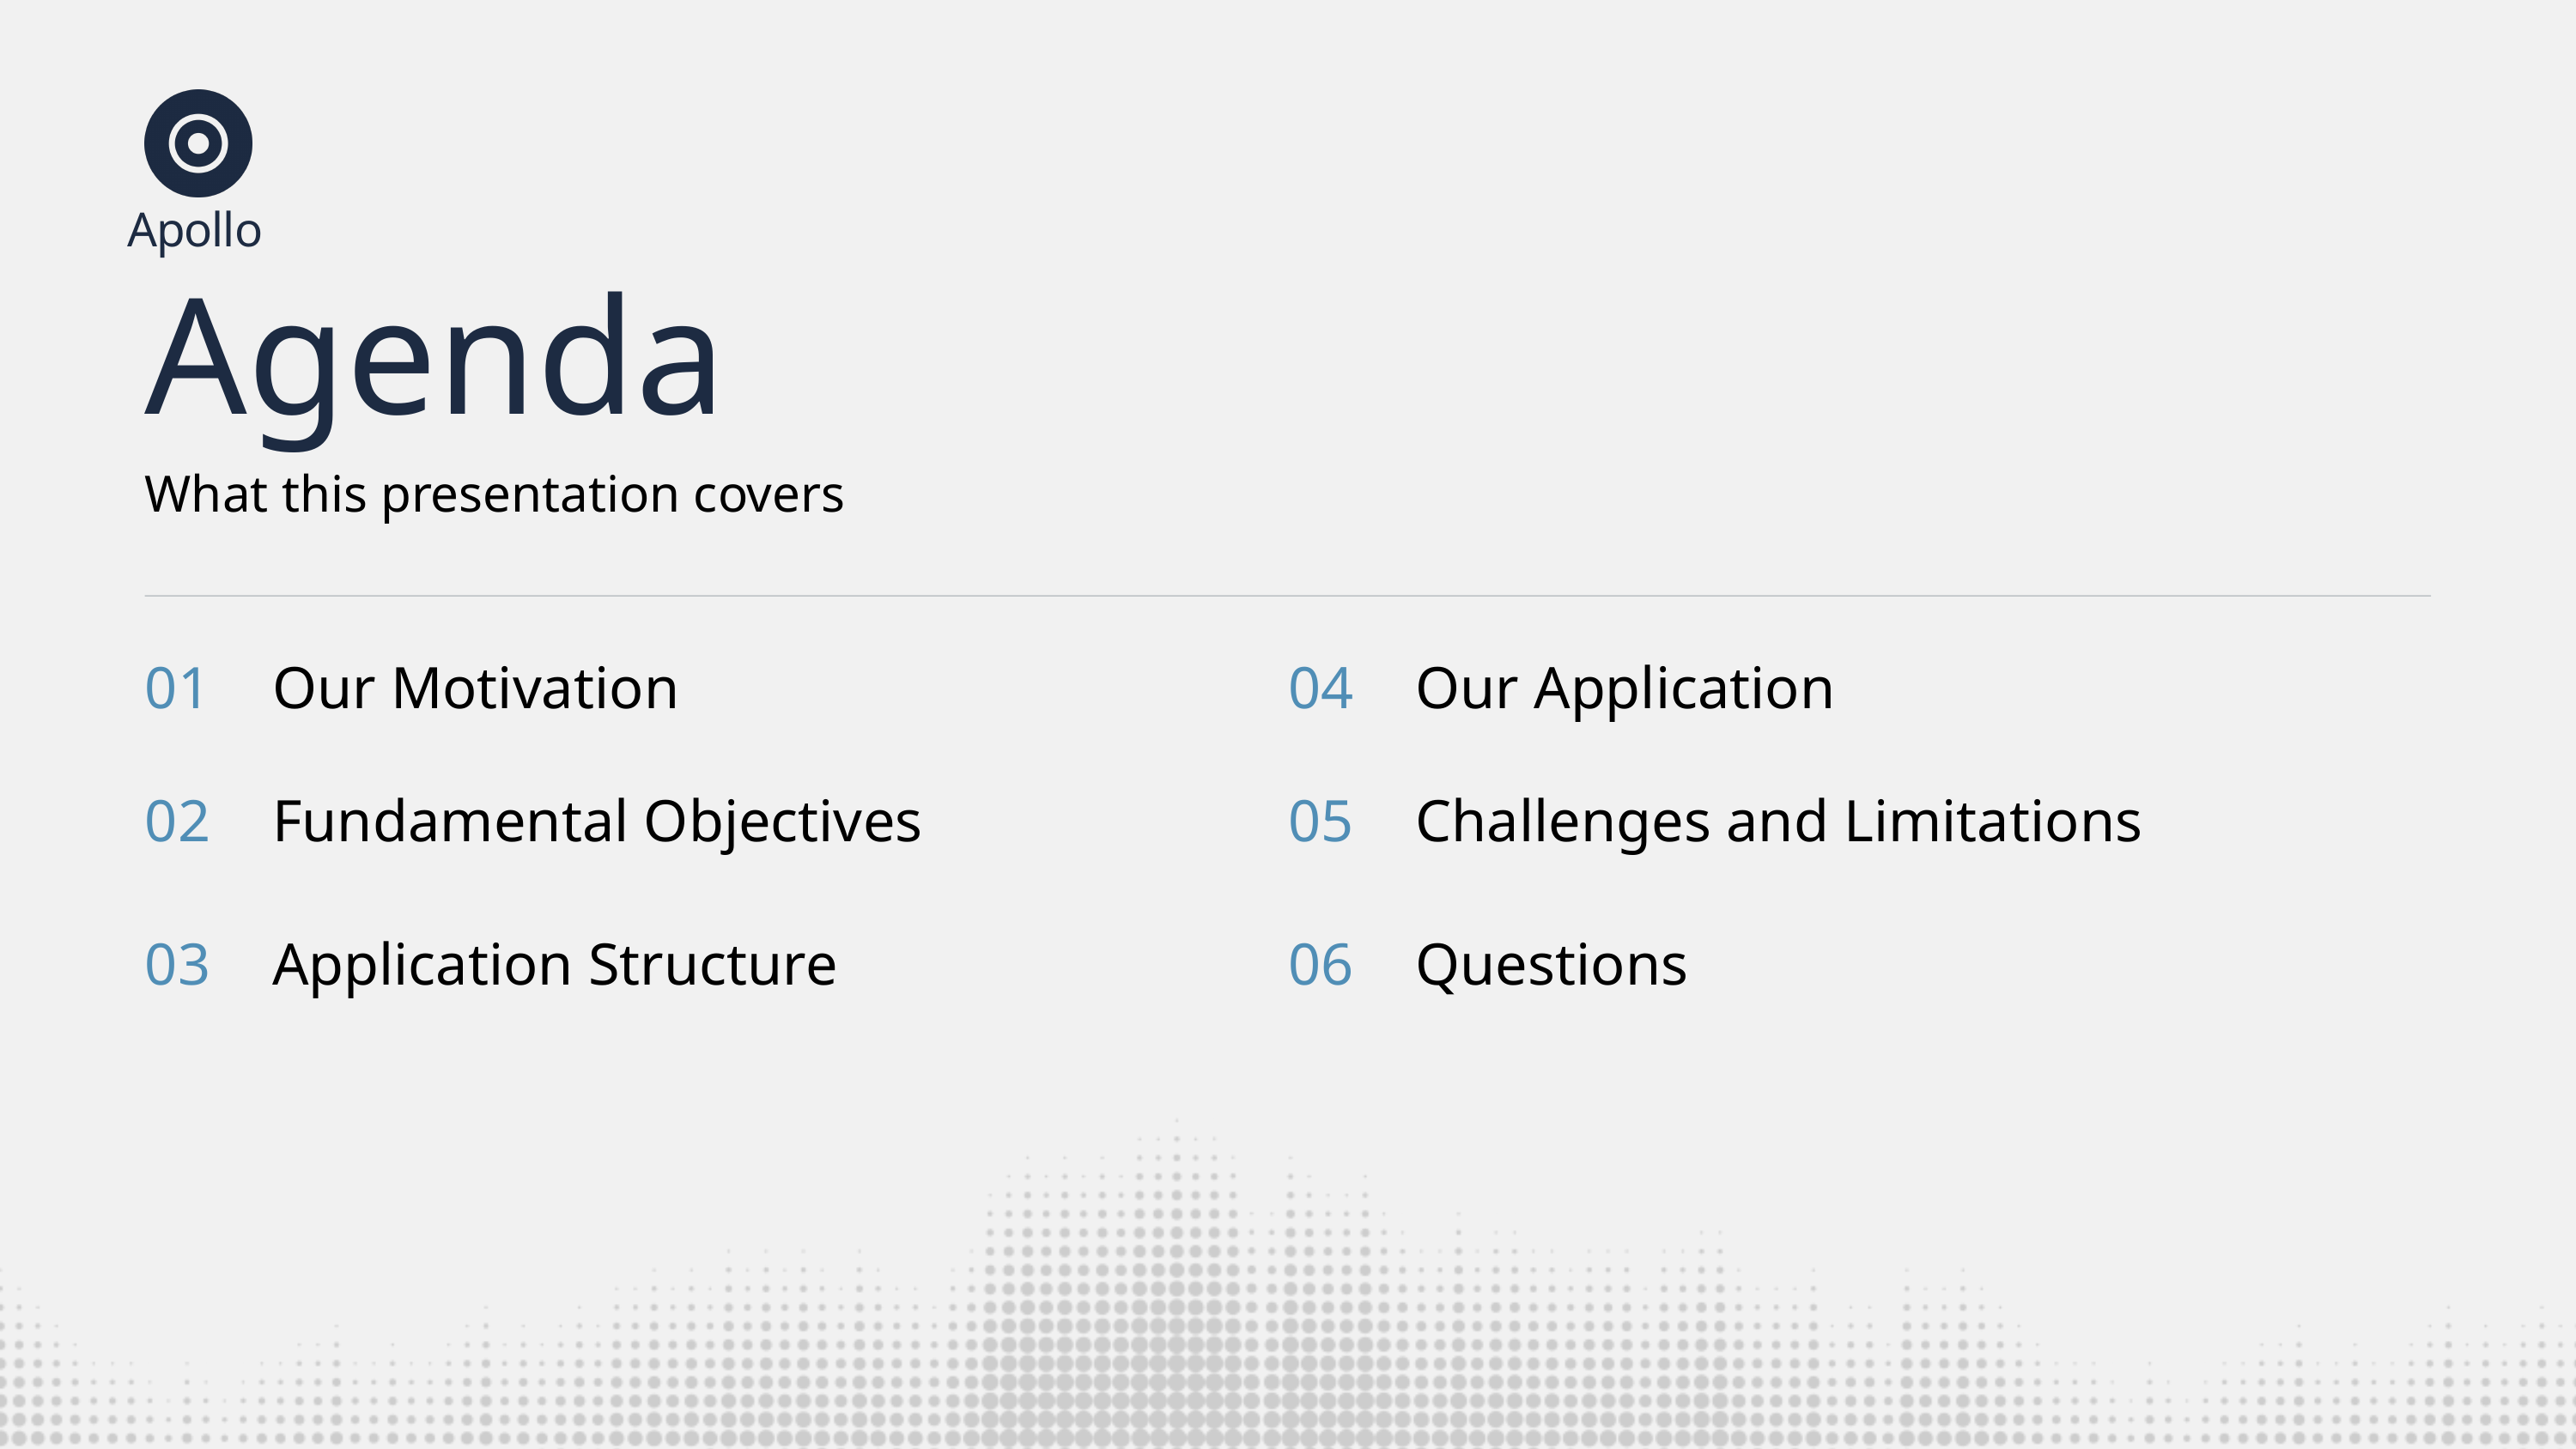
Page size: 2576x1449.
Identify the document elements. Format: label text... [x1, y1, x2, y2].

picture [144, 88, 253, 197]
text_box 02 [144, 772, 254, 853]
text_box 01 [144, 639, 254, 720]
text_box Apollo [127, 190, 304, 257]
text_box 03 [144, 916, 254, 997]
text_box Our Application [1415, 639, 2222, 720]
text_box 04 [1288, 639, 1398, 720]
text_box Our Motivation [272, 639, 1078, 720]
text_box Application Structure [272, 916, 1078, 997]
text_box Challenges and Limitations [1415, 772, 2222, 853]
picture [0, 1102, 2576, 1449]
text_box Fundamental Objectives [272, 772, 1078, 853]
text_box Questions [1415, 916, 2222, 997]
text_box 05 [1288, 772, 1398, 853]
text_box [144, 252, 1398, 520]
text_box 06 [1288, 916, 1398, 997]
